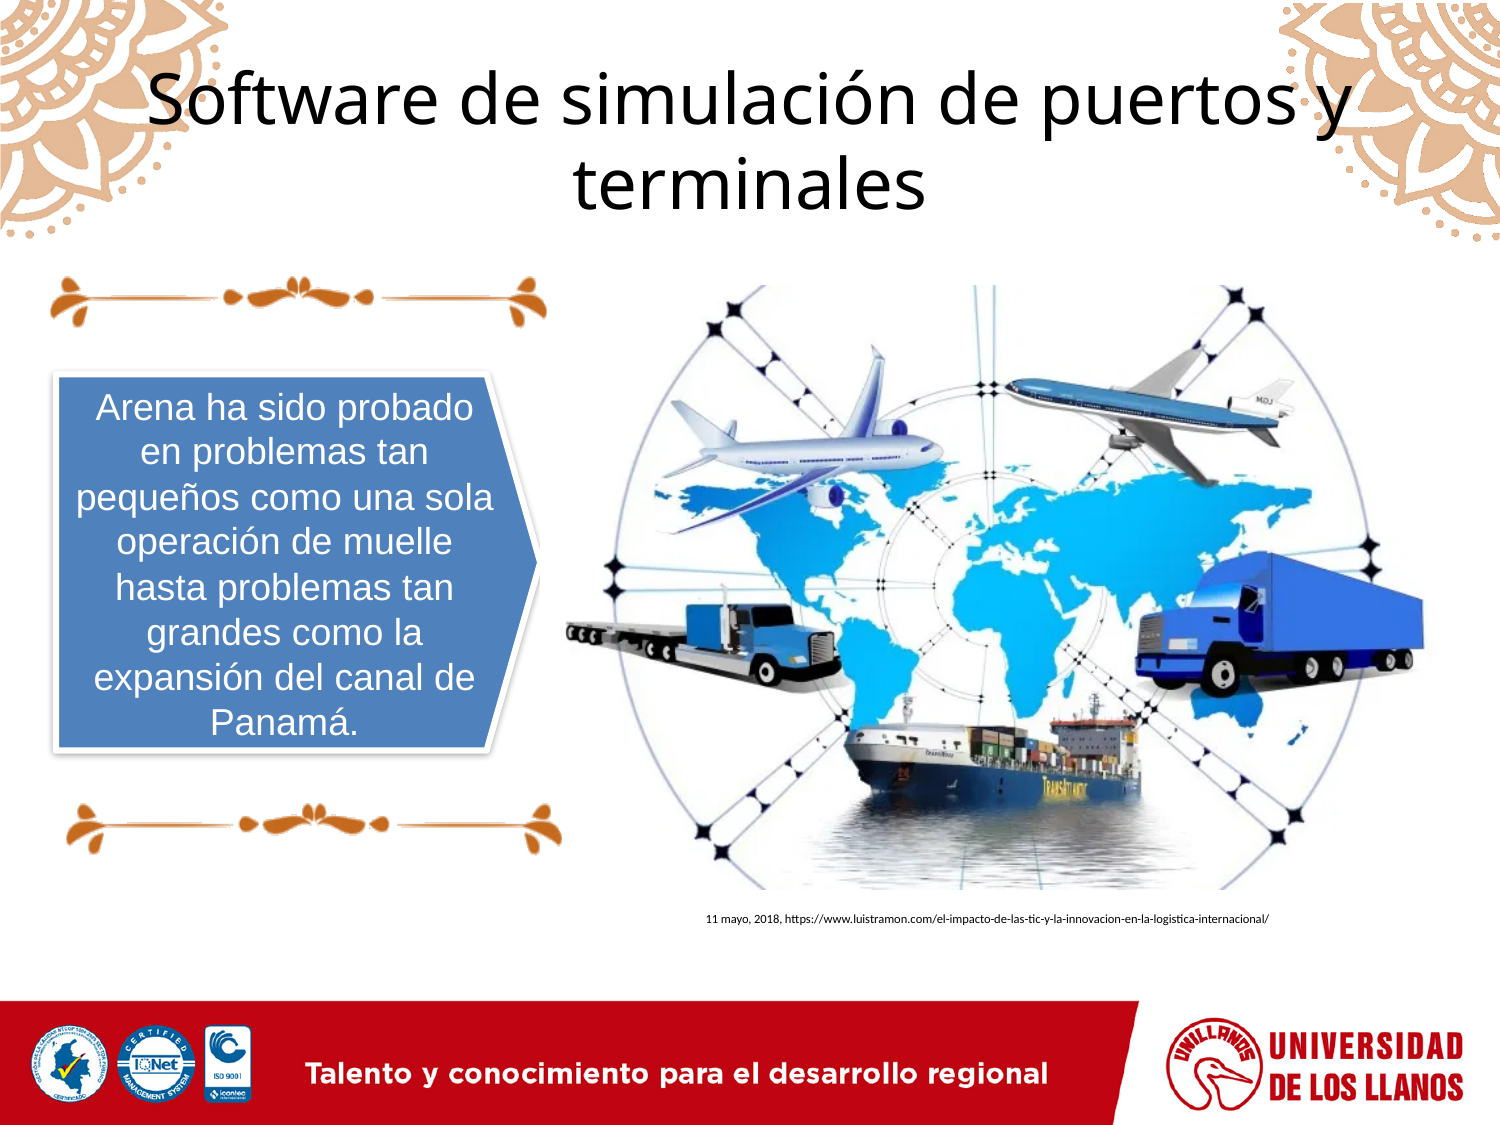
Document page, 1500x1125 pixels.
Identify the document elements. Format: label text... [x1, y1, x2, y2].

text_box 11 mayo, 2018, https://www.luistramon.com/el-impacto-de-las-tic-y-la-innovacion-en-la-logistica-internacional/ [690, 903, 1295, 934]
title Software de simulación de puertos y terminales [246, 45, 1259, 233]
picture [0, 0, 1500, 1125]
text_box Arena ha sido probado en problemas tan pequeños como una sola operación de muelle hasta problemas tan grandes como la expansión del canal de Panamá. [52, 371, 535, 754]
